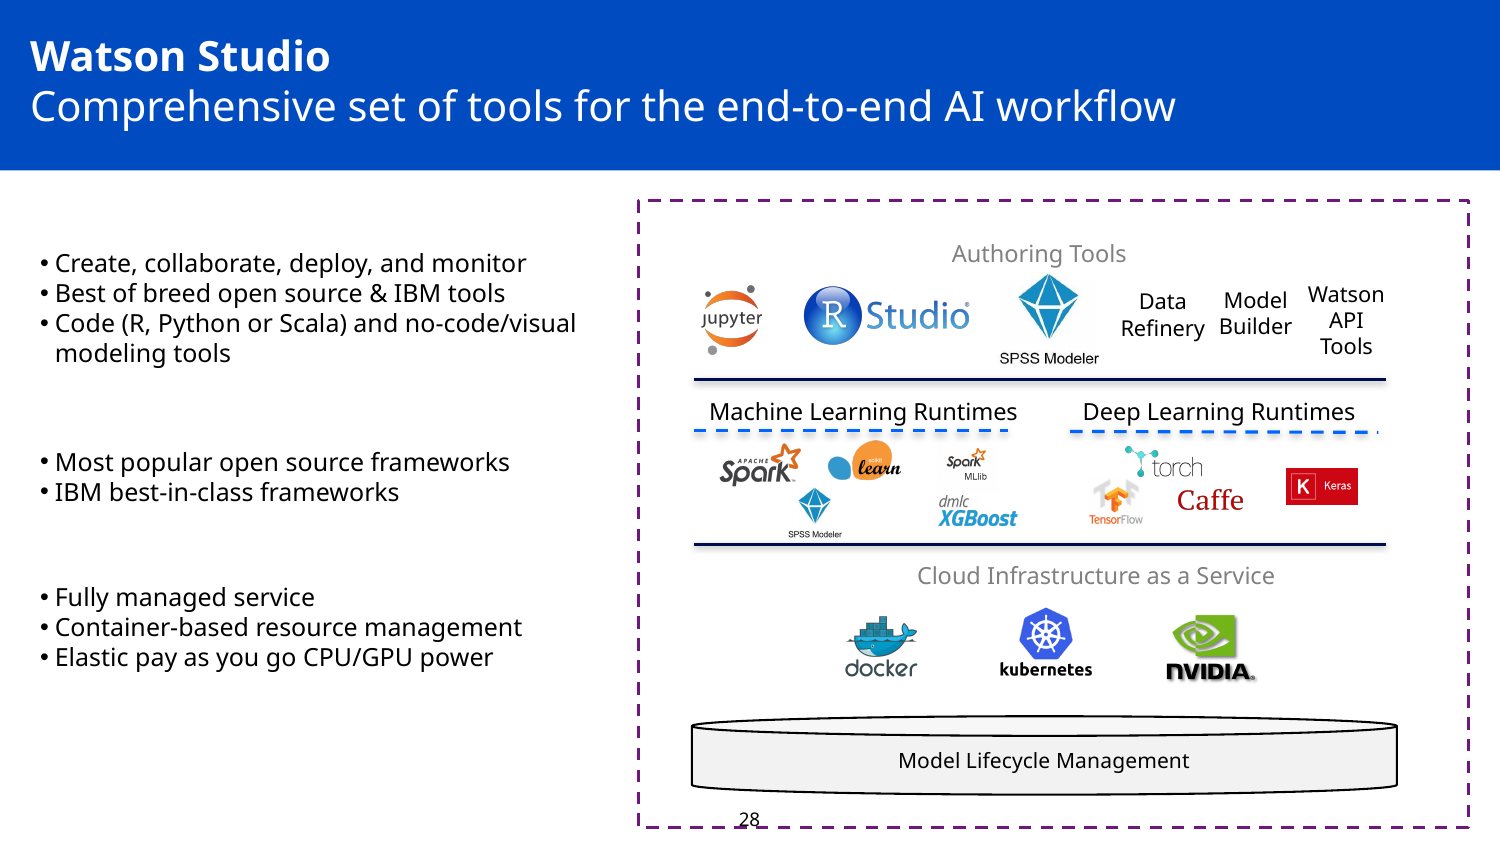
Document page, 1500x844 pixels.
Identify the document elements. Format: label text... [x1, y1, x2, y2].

text_box Create, collaborate, deploy, and monitor Best of breed open source & IBM tools Code (R, Python or Scala) and no-code/visual modeling tools [25, 240, 653, 375]
picture [990, 596, 1102, 693]
picture [937, 437, 998, 493]
text_box Fully managed service Container-based resource management Elastic pay as you go CPU/GPU power [25, 574, 653, 679]
picture [997, 272, 1103, 368]
picture [803, 285, 970, 345]
slide_number 28 [735, 804, 765, 834]
picture [938, 494, 1018, 526]
text_box Authoring Tools [692, 232, 1387, 275]
picture [1158, 597, 1259, 697]
text_box Data Refinery [1108, 280, 1223, 348]
text_box Model Lifecycle Management [689, 714, 1399, 797]
text_box Cloud Infrastructure as a Service [747, 553, 1445, 597]
picture [719, 432, 901, 539]
text_box Machine Learning Runtimes [690, 389, 1037, 432]
text_box Most popular open source frameworks IBM best-in-class frameworks [25, 438, 653, 514]
text_box [638, 200, 1469, 828]
picture [832, 602, 930, 690]
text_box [1047, 391, 1391, 525]
text_box Model Builder [1200, 279, 1312, 347]
text_box Watson Studio Comprehensive set of tools for the end-to-end AI workflow [0, 0, 1500, 171]
picture [693, 281, 770, 358]
text_box Watson API Tools [1290, 273, 1402, 367]
